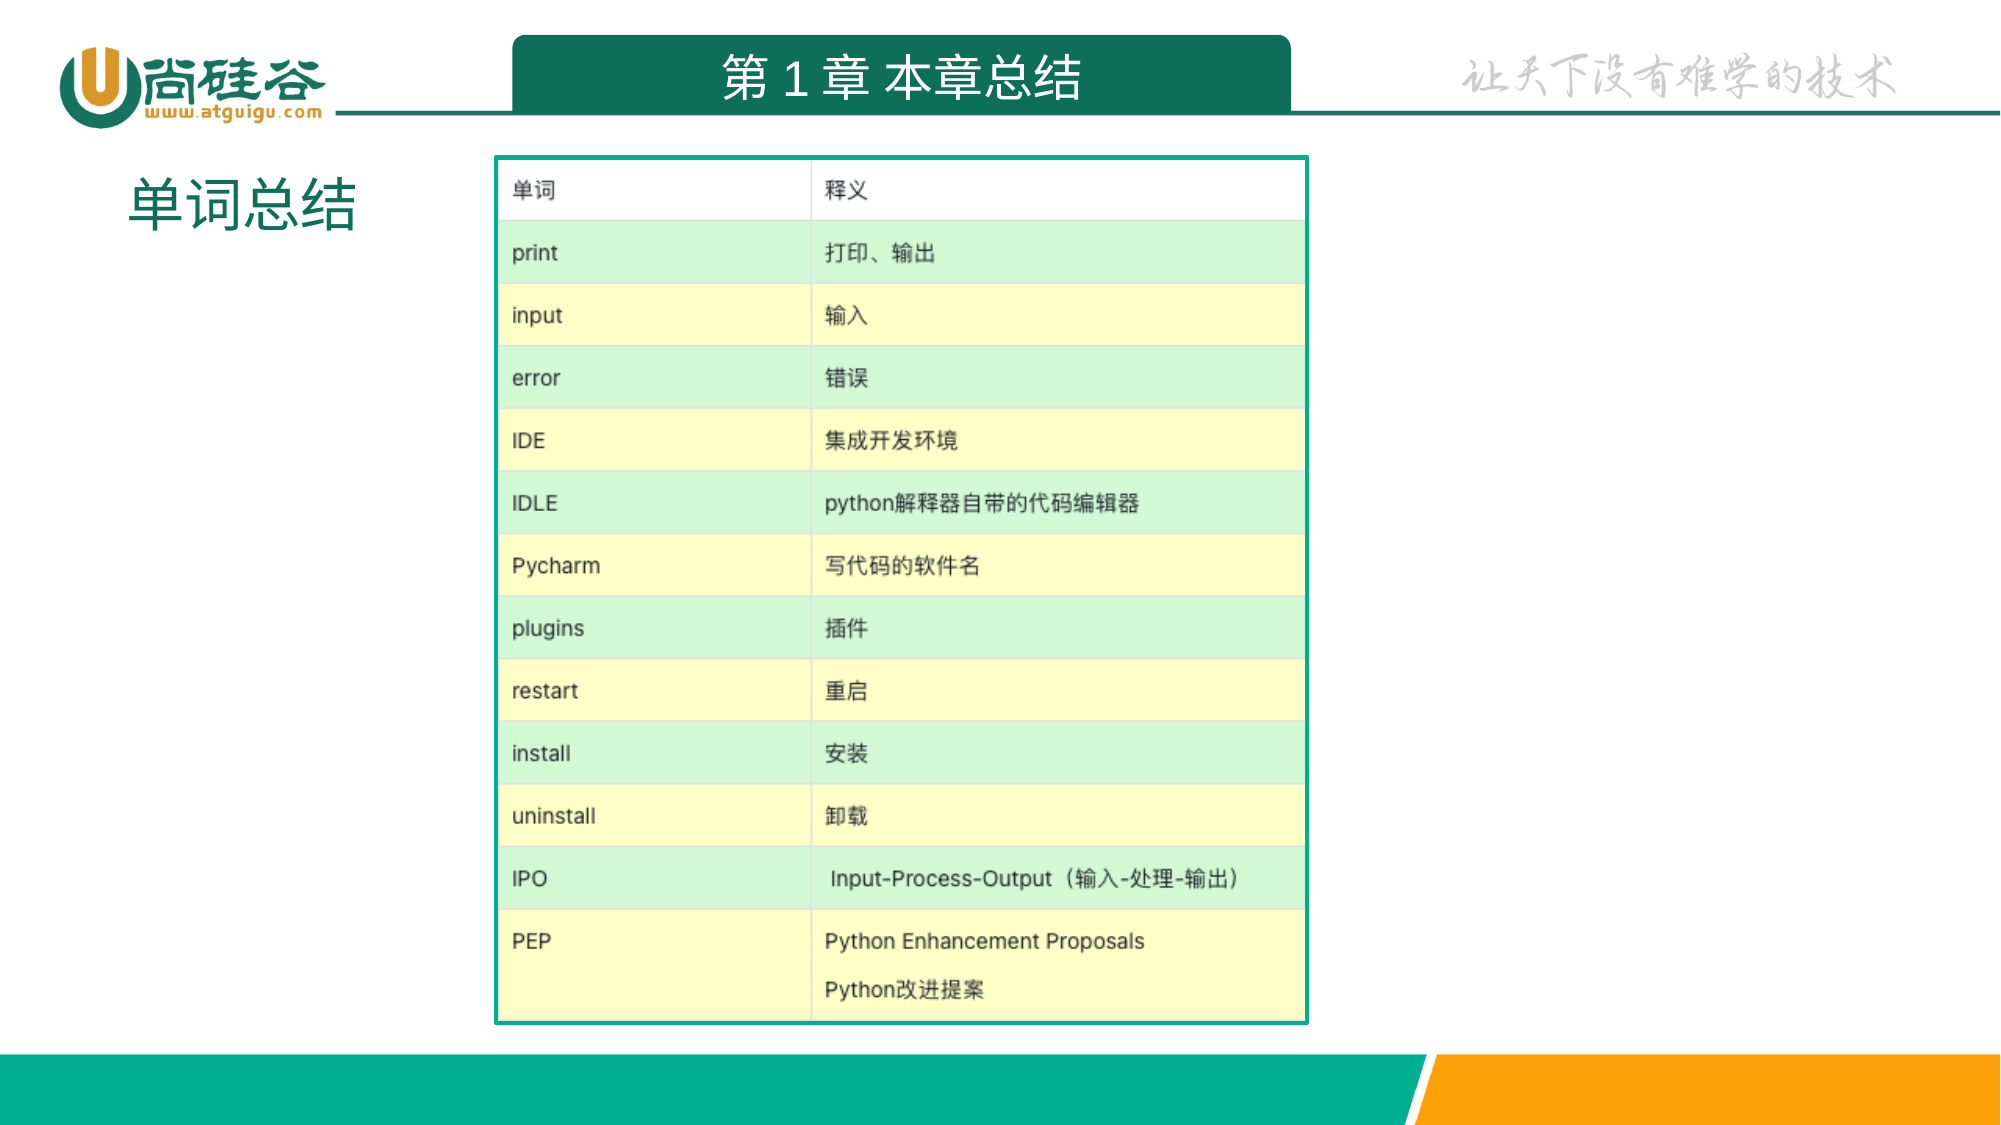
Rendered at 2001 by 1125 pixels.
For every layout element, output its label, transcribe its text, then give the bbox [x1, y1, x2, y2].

picture [0, 0, 2001, 1125]
text_box 单词总结 [111, 159, 494, 249]
text_box 第1章 本章总结 [512, 34, 1291, 114]
